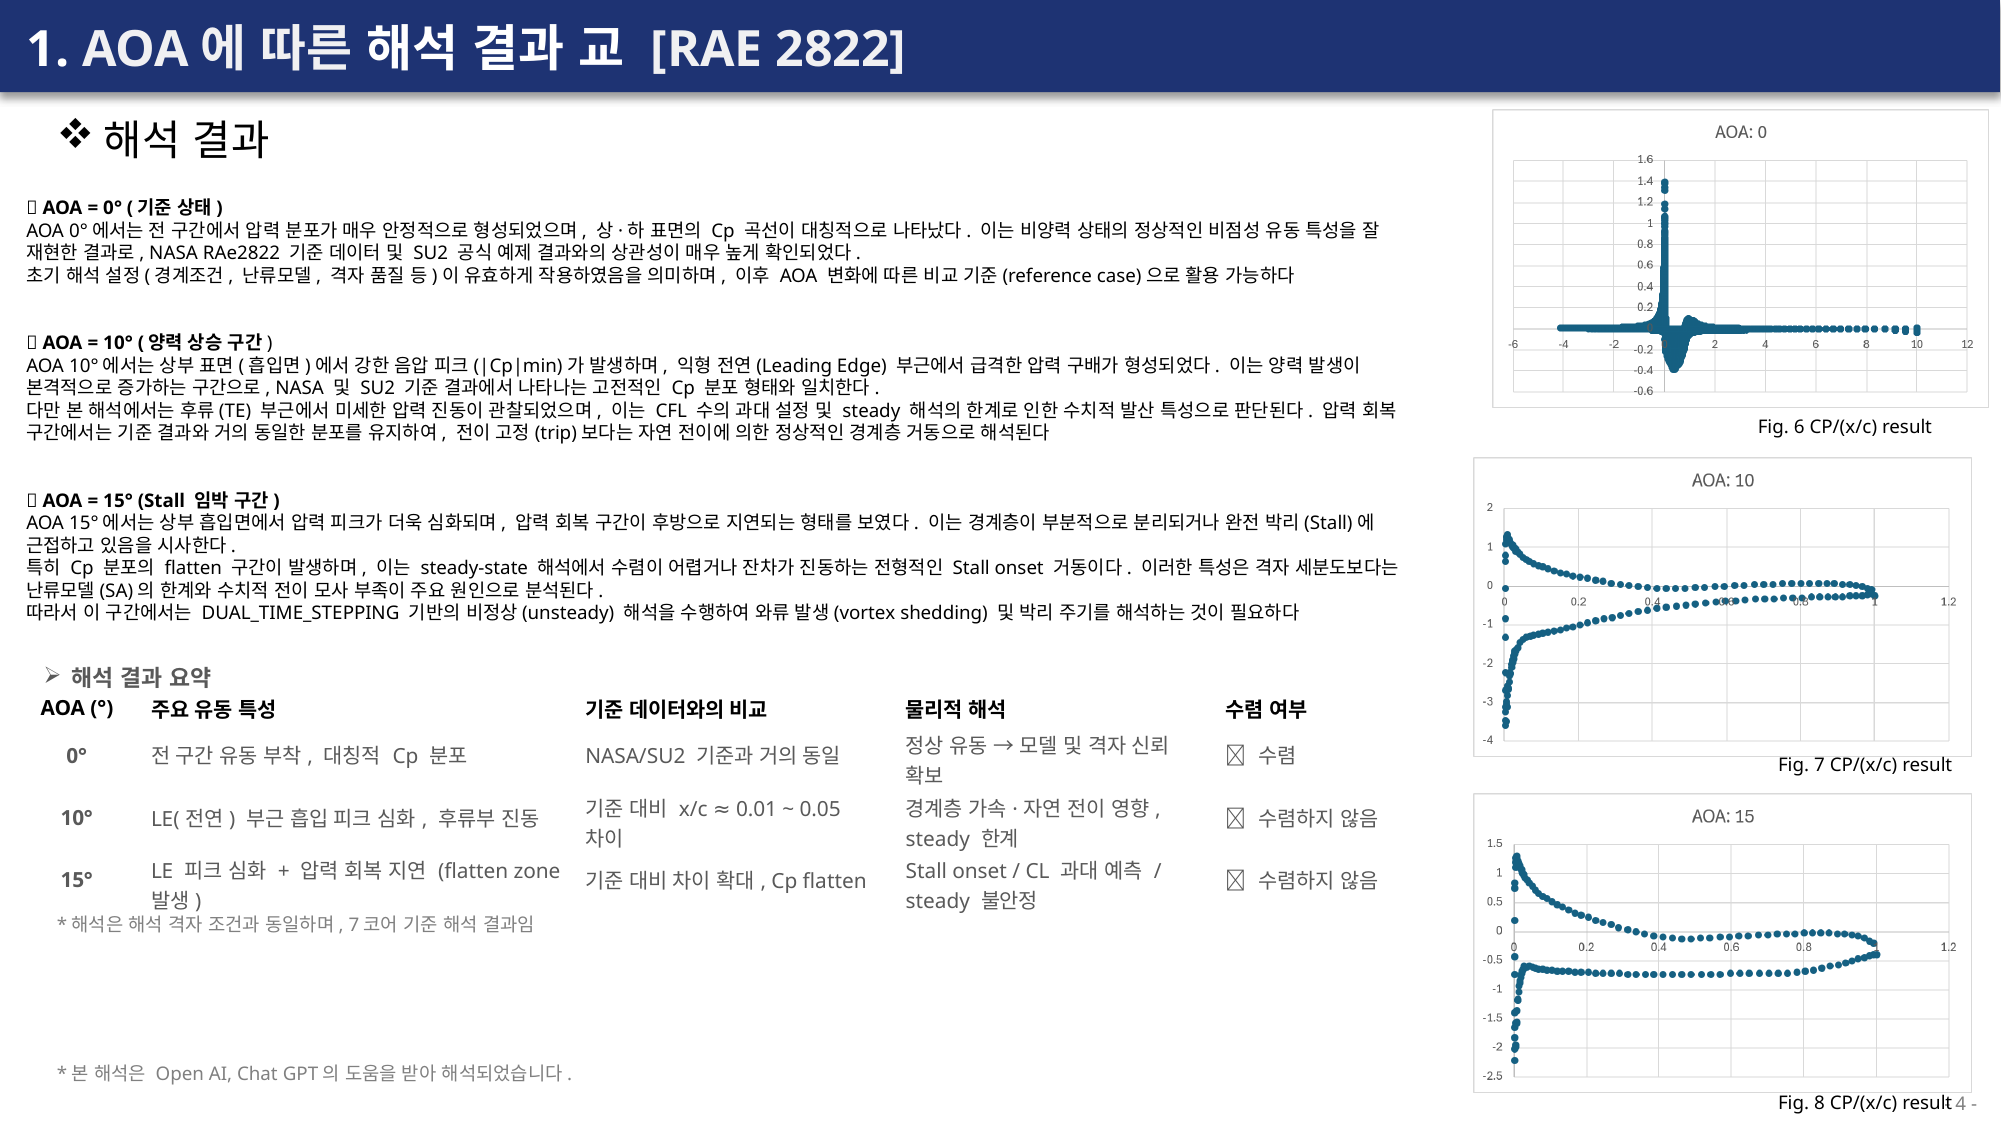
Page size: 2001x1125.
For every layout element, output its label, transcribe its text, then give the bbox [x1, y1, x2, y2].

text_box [1472, 457, 2000, 784]
table_cell 10° [15, 786, 139, 848]
table_header 수렴 여부 [1214, 687, 1445, 724]
table_header AOA (°) [15, 687, 139, 724]
text_box 해석 결과 [42, 105, 1248, 171]
text_box *해석은 해석 격자 조건과 동일하며, 7코어 기준 해석 결과임 [42, 910, 645, 943]
table_cell LE(전연) 부근 흡입 피크 심화, 후류부 진동 [139, 786, 573, 848]
text_box 🔷 AOA = 0° (기준 상태) AOA 0°에서는 전 구간에서 압력 분포가 매우 안정적으로 형성되었으며, 상·하 표면의 Cp 곡선이 대칭적으로 나타났다. 이는 비양력 상태의 정상적인 비점성 유동 특성을 잘 재현한 결과로, NASA RAe2822 기준 데이터 및 SU2 공식 예제 결과와의 상관성이 매우 높게 확인되었다. 초기 해석 설정(경계조건, 난류모델, 격자 품질 등)이 유효하게 작용하였음을 의미하며, 이후 AOA 변화에 따른 비교 기준(reference case)으로 활용 가능하다 🔷 AOA = 10° (양력 상승 구간) AOA 10°에서는 상부 표면(흡입면)에서 강한 음압 피크(|Cp|min)가 발생하며, 익형 전연(Leading Edge) 부근에서 급격한 압력 구배가 형성되었다. 이는 양력 발생이 본격적으로 증가하는 구간으로, NASA 및 SU2 기준 결과에서 나타나는 고전적인 Cp 분포 형태와 일치한다. 다만 본 해석에서는 후류(TE) 부근에서 미세한 압력 진동이 관찰되었으며, 이는 CFL 수의 과대 설정 및 steady 해석의 한계로 인한 수치적 발산 특성으로 판단된다. 압력 회복 구간에서는 기준 결과와 거의 동일한 분포를 유지하여, 전이 고정(trip)보다는 자연 전이에 의한 정상적인 경계층 거동으로 해석된다 🔷 AOA = 15° (Stall 임박 구간) AOA 15°에서는 상부 흡입면에서 압력 피크가 더욱 심화되며, 압력 회복 구간이 후방으로 지연되는 형태를 보였다. 이는 경계층이 부분적으로 분리되거나 완전 박리(Stall)에 근접하고 있음을 시사한다. 특히 Cp 분포의 flatten 구간이 발생하며, 이는 steady-state 해석에서 수렴이 어렵거나 잔차가 진동하는 전형적인 Stall onset 거동이다. 이러한 특성은 격자 세분도보다는 난류모델(SA)의 한계와 수치적 전이 모사 부족이 주요 원인으로 분석된다. 따라서 이 구간에서는 DUAL_TIME_STEPPING 기반의 비정상(unsteady) 해석을 수행하여 와류 발생(vortex shedding) 및 박리 주기를 해석하는 것이 필요하다 [11, 188, 1418, 676]
table_cell 기준 대비 x/c ≈ 0.01 ~ 0.05 차이 [573, 786, 894, 848]
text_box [1472, 792, 2000, 1122]
table_cell 기준 대비 차이 확대, Cp flatten [573, 848, 894, 910]
table_cell LE 피크 심화 + 압력 회복 지연 (flatten zone 발생) [139, 848, 573, 910]
text_box 해석 결과 요약 [28, 656, 1366, 687]
table_header 주요 유동 특성 [139, 687, 573, 724]
table_header 물리적 해석 [894, 687, 1214, 724]
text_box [1491, 108, 1989, 446]
table_cell ❌ 수렴하지 않음 [1214, 848, 1445, 910]
table_cell 경계층 가속·자연 전이 영향, steady 한계 [894, 786, 1214, 848]
table_cell ❌ 수렴하지 않음 [1214, 786, 1445, 848]
table_cell 15° [15, 848, 139, 910]
table_header 기준 데이터와의 비교 [573, 687, 894, 724]
table_cell NASA/SU2 기준과 거의 동일 [573, 724, 894, 786]
table_cell ✅ 수렴 [1214, 724, 1445, 786]
table_cell 전 구간 유동 부착, 대칭적 Cp 분포 [139, 724, 573, 786]
table_cell 정상 유동 → 모델 및 격자 신뢰 확보 [894, 724, 1214, 786]
table_cell Stall onset / CL 과대 예측 / steady 불안정 [894, 848, 1214, 910]
table_cell 0° [15, 724, 139, 786]
text_box *본 해석은 Open AI, Chat GPT의 도움을 받아 해석되었습니다. [42, 1054, 600, 1092]
